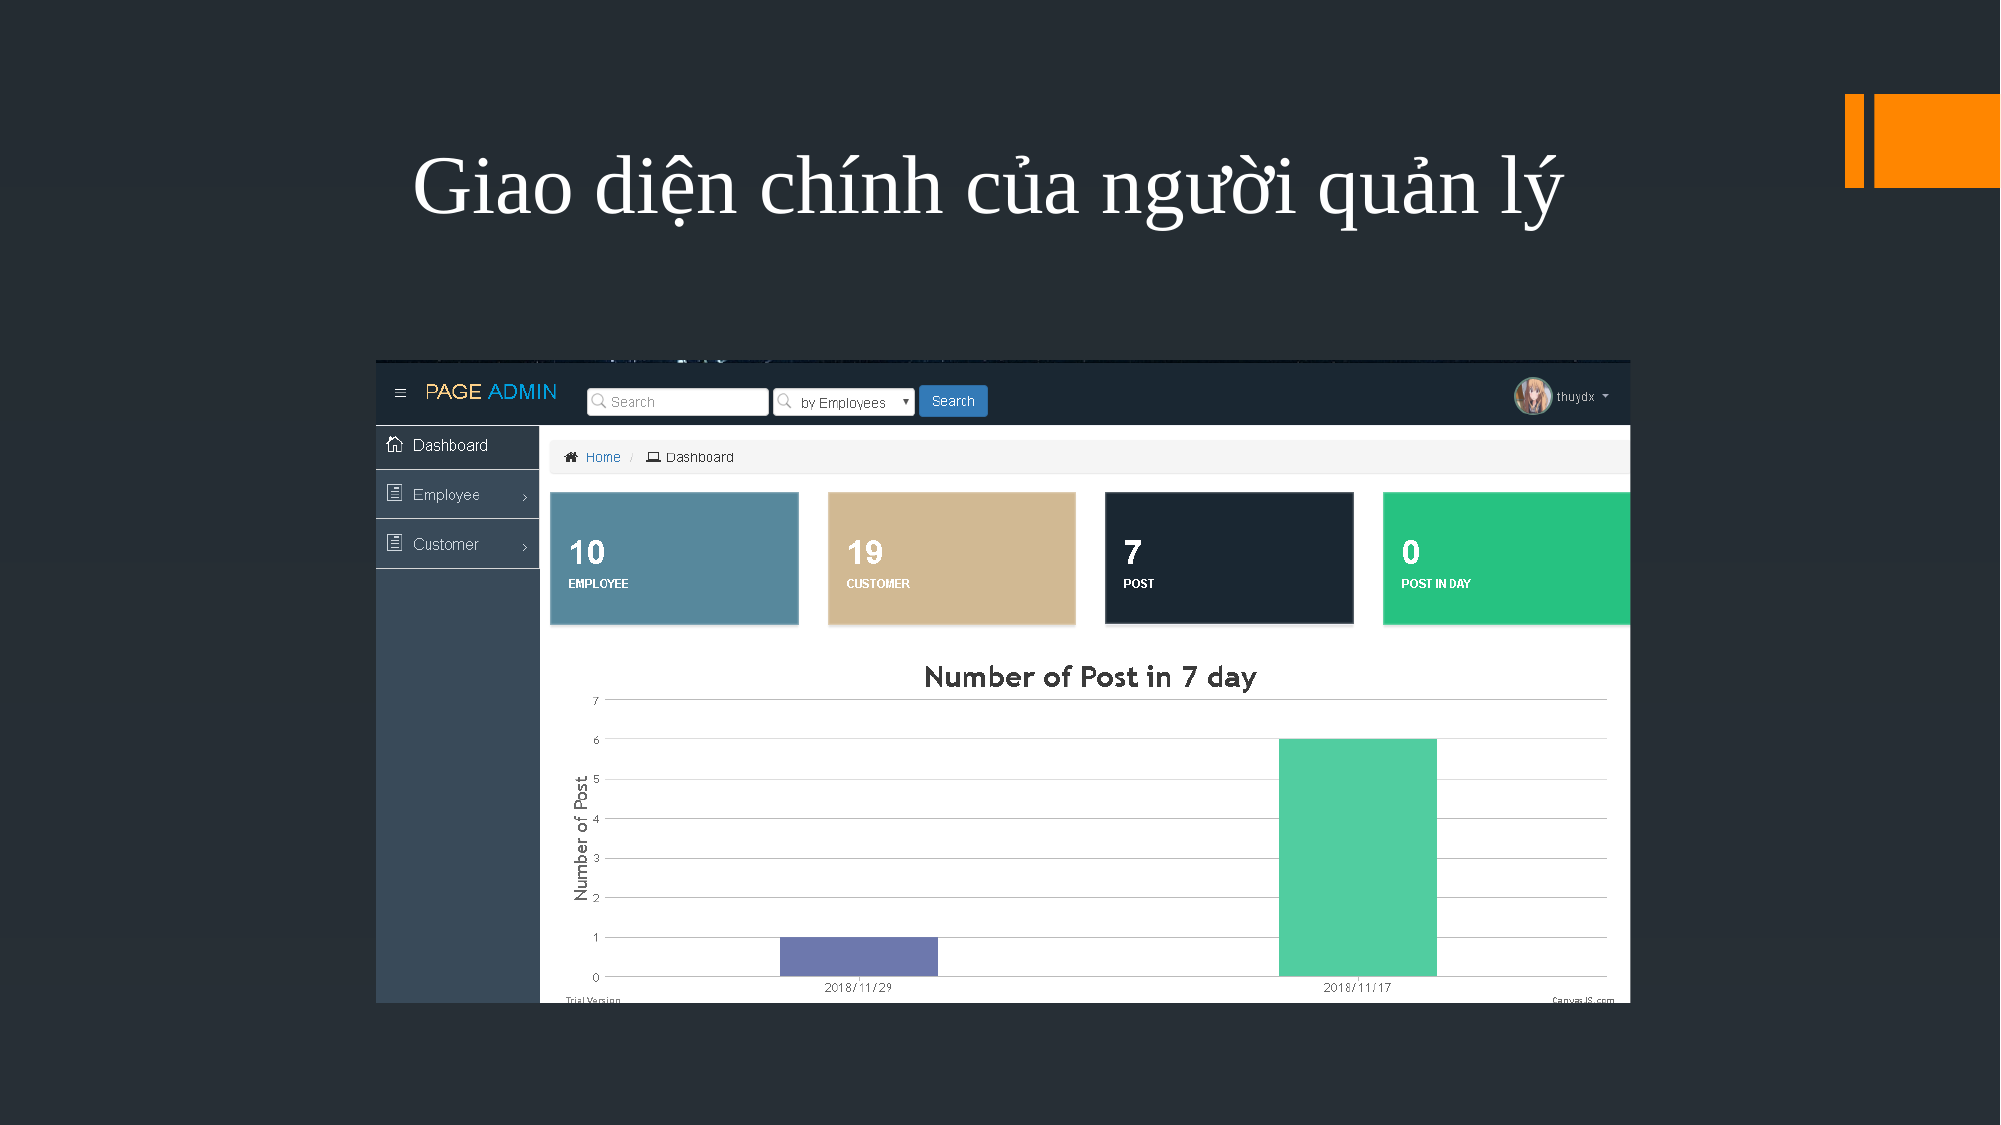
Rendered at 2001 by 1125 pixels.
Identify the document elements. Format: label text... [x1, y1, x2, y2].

text_box Giao diện chính của người quản lý [265, 122, 1735, 338]
picture [375, 359, 1631, 1003]
